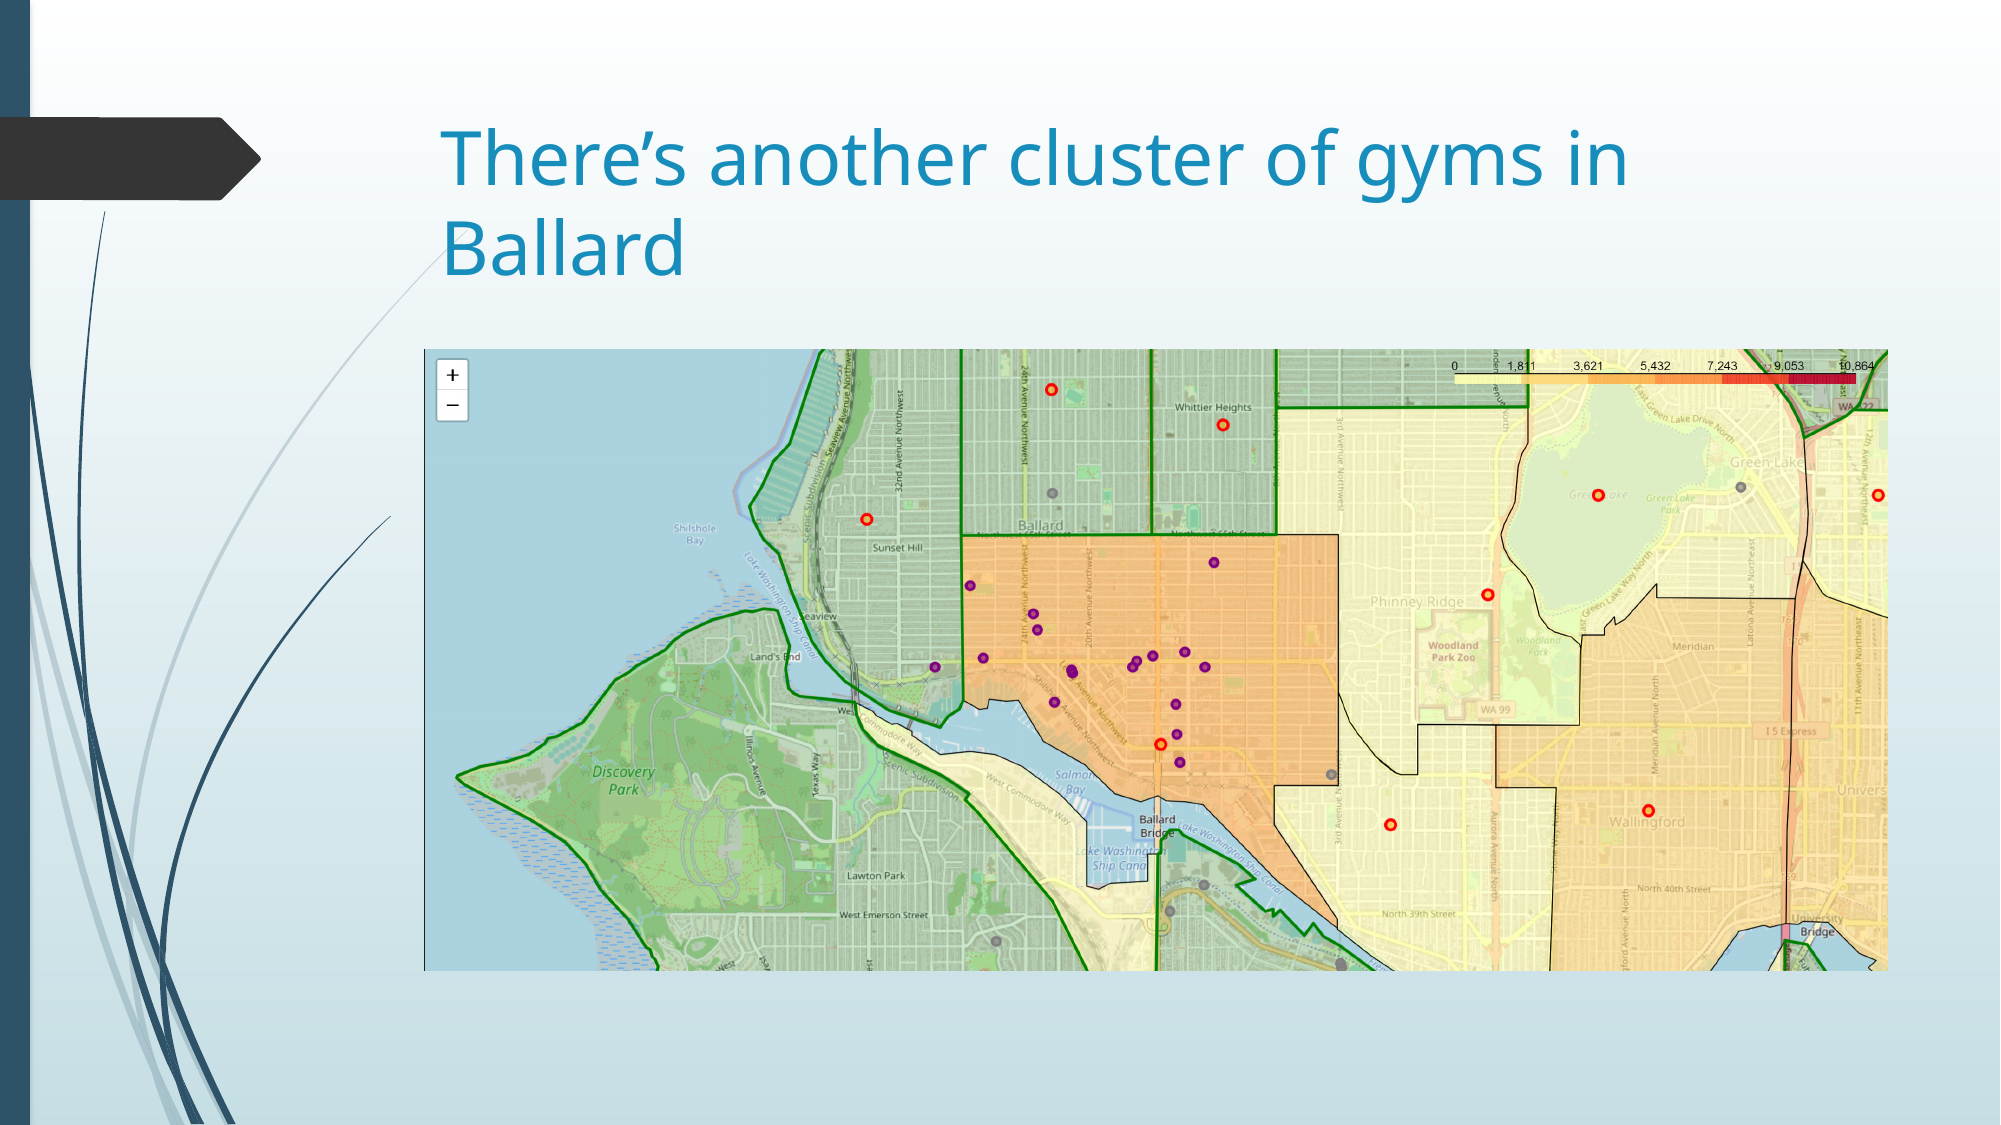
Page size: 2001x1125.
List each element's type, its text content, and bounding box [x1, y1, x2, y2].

picture [424, 349, 1888, 971]
title There’s another cluster of gyms in Ballard [425, 102, 1888, 313]
